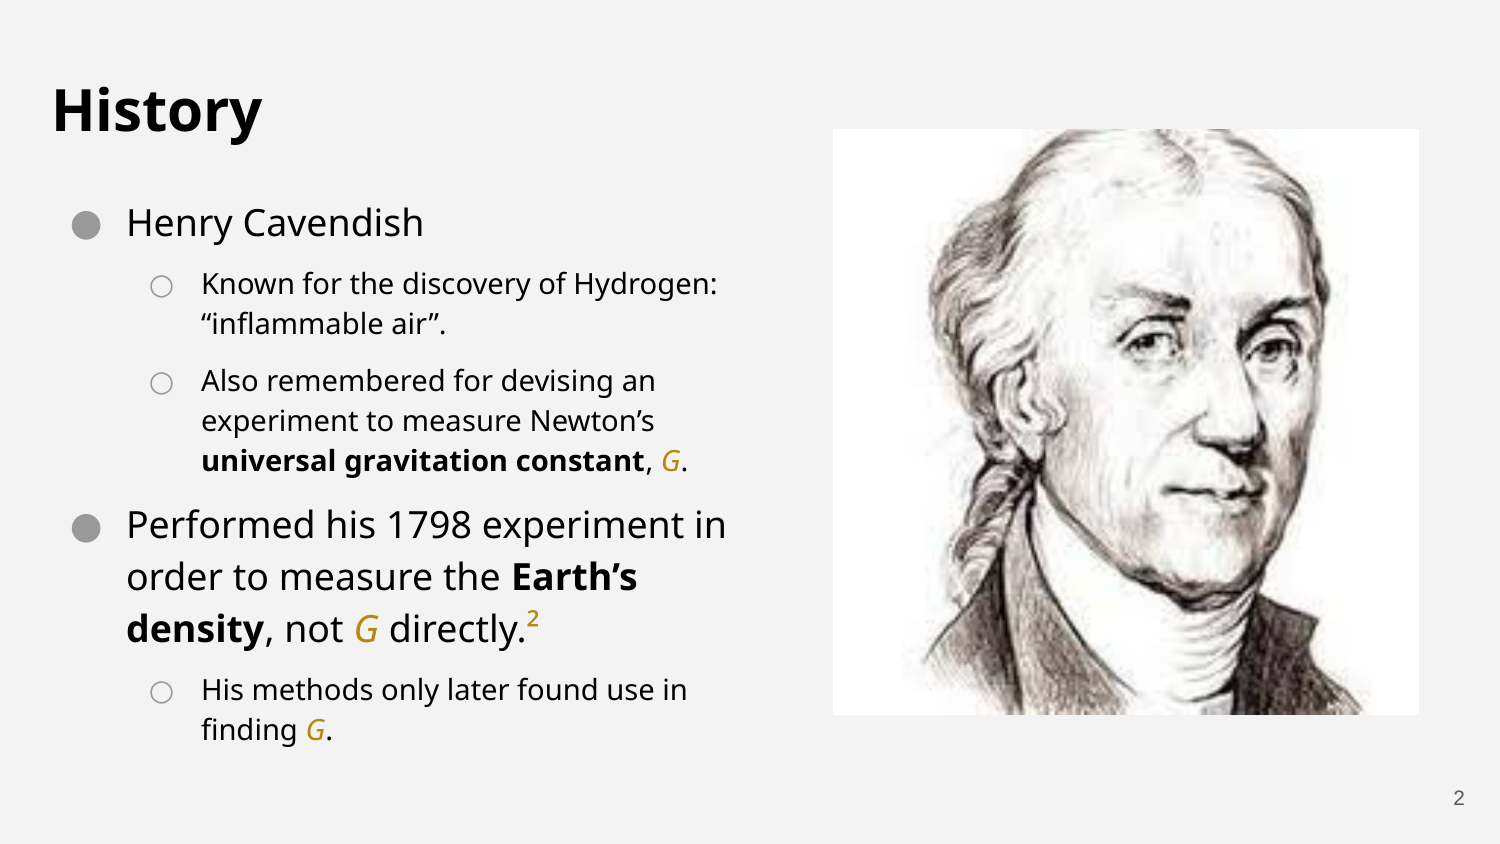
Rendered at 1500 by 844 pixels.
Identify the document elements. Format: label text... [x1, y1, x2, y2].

picture [832, 128, 1419, 715]
list Henry Cavendish Known for the discovery of Hydrogen: “inflammable air”. Also remembered for devising an experiment to measure Newton’s universal gravitation constant, G. Performed his 1798 experiment in order to measure the Earth’s density, not G directly.² His methods only later found use in finding G. [51, 189, 750, 750]
title History [51, 72, 1449, 167]
slide_number ‹#› [1389, 764, 1480, 830]
